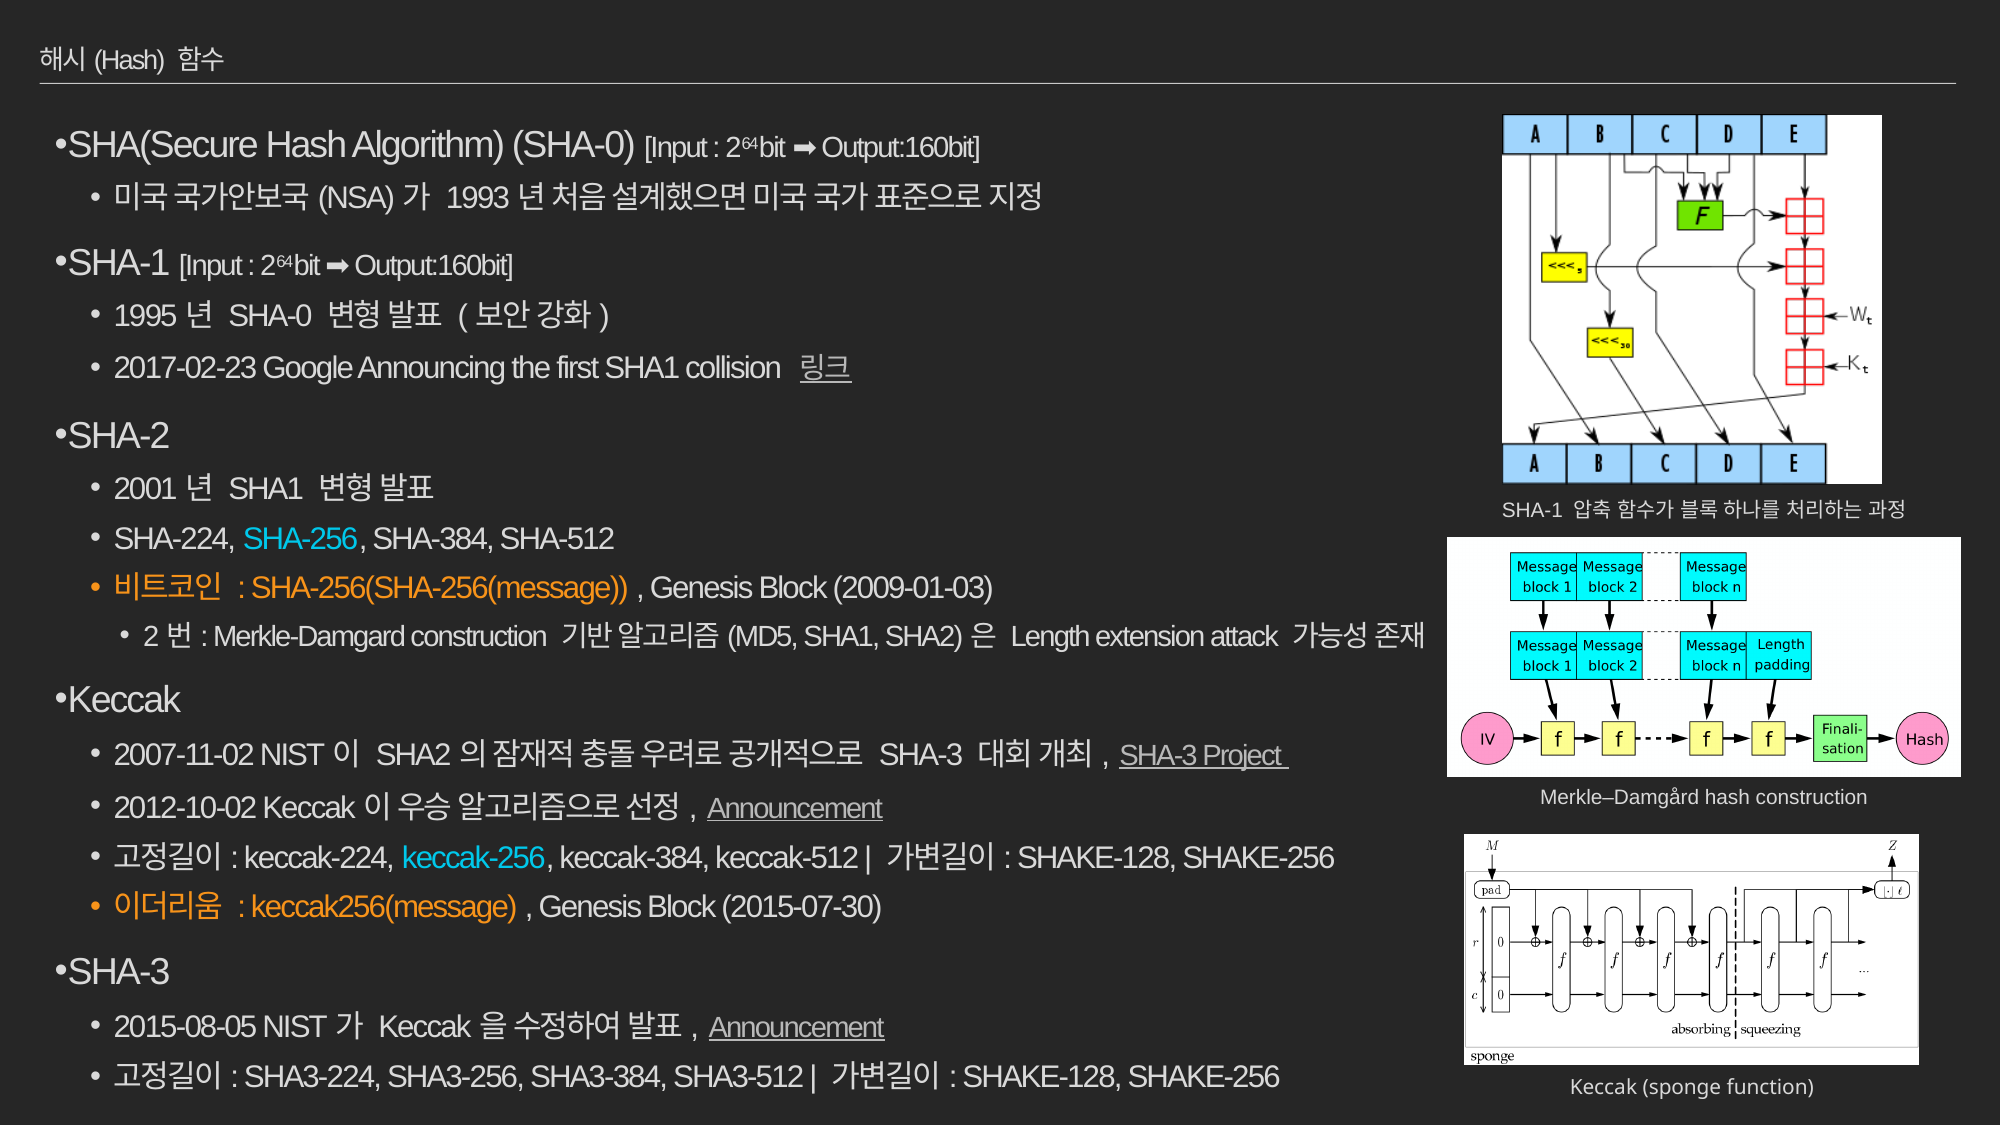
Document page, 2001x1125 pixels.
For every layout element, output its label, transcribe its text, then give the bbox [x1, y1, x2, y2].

title 해시(Hash) 함수 [39, 31, 1961, 84]
list SHA(Secure Hash Algorithm) (SHA-0) [Input : 264bit ➡ Output:160bit] 미국 국가안보국(NSA)가 1993년 처음 설계했으면 미국 국가 표준으로 지정 SHA-1 [Input : 264bit ➡ Output:160bit] 1995년 SHA-0 변형 발표 (보안 강화) 2017-02-23 Google Announcing the first SHA1 collision 링크 SHA-2 2001년 SHA1 변형 발표 SHA-224, SHA-256, SHA-384, SHA-512 비트코인 : SHA-256(SHA-256(message)) , Genesis Block (2009-01-03) 2번: Merkle-Damgard construction 기반 알고리즘(MD5, SHA1, SHA2)은 Length extension attack 가능성 존재 Keccak 2007-11-02 NIST이 SHA2의 잠재적 충돌 우려로 공개적으로 SHA-3 대회 개최, SHA-3 Project 2012-10-02 Keccak이 우승 알고리즘으로 선정, Announcement 고정길이: keccak-224, keccak-256, keccak-384, keccak-512 | 가변길이: SHAKE-128, SHAKE-256 이더리움 : keccak256(message) , Genesis Block (2015-07-30) SHA-3 2015-08-05 NIST가 Keccak을 수정하여 발표, Announcement 고정길이: SHA3-224, SHA3-256, SHA3-384, SHA3-512 | 가변길이: SHAKE-128, SHAKE-256 [39, 110, 1957, 1125]
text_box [1464, 834, 1919, 1107]
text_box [1447, 537, 1961, 818]
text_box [1472, 114, 1936, 530]
